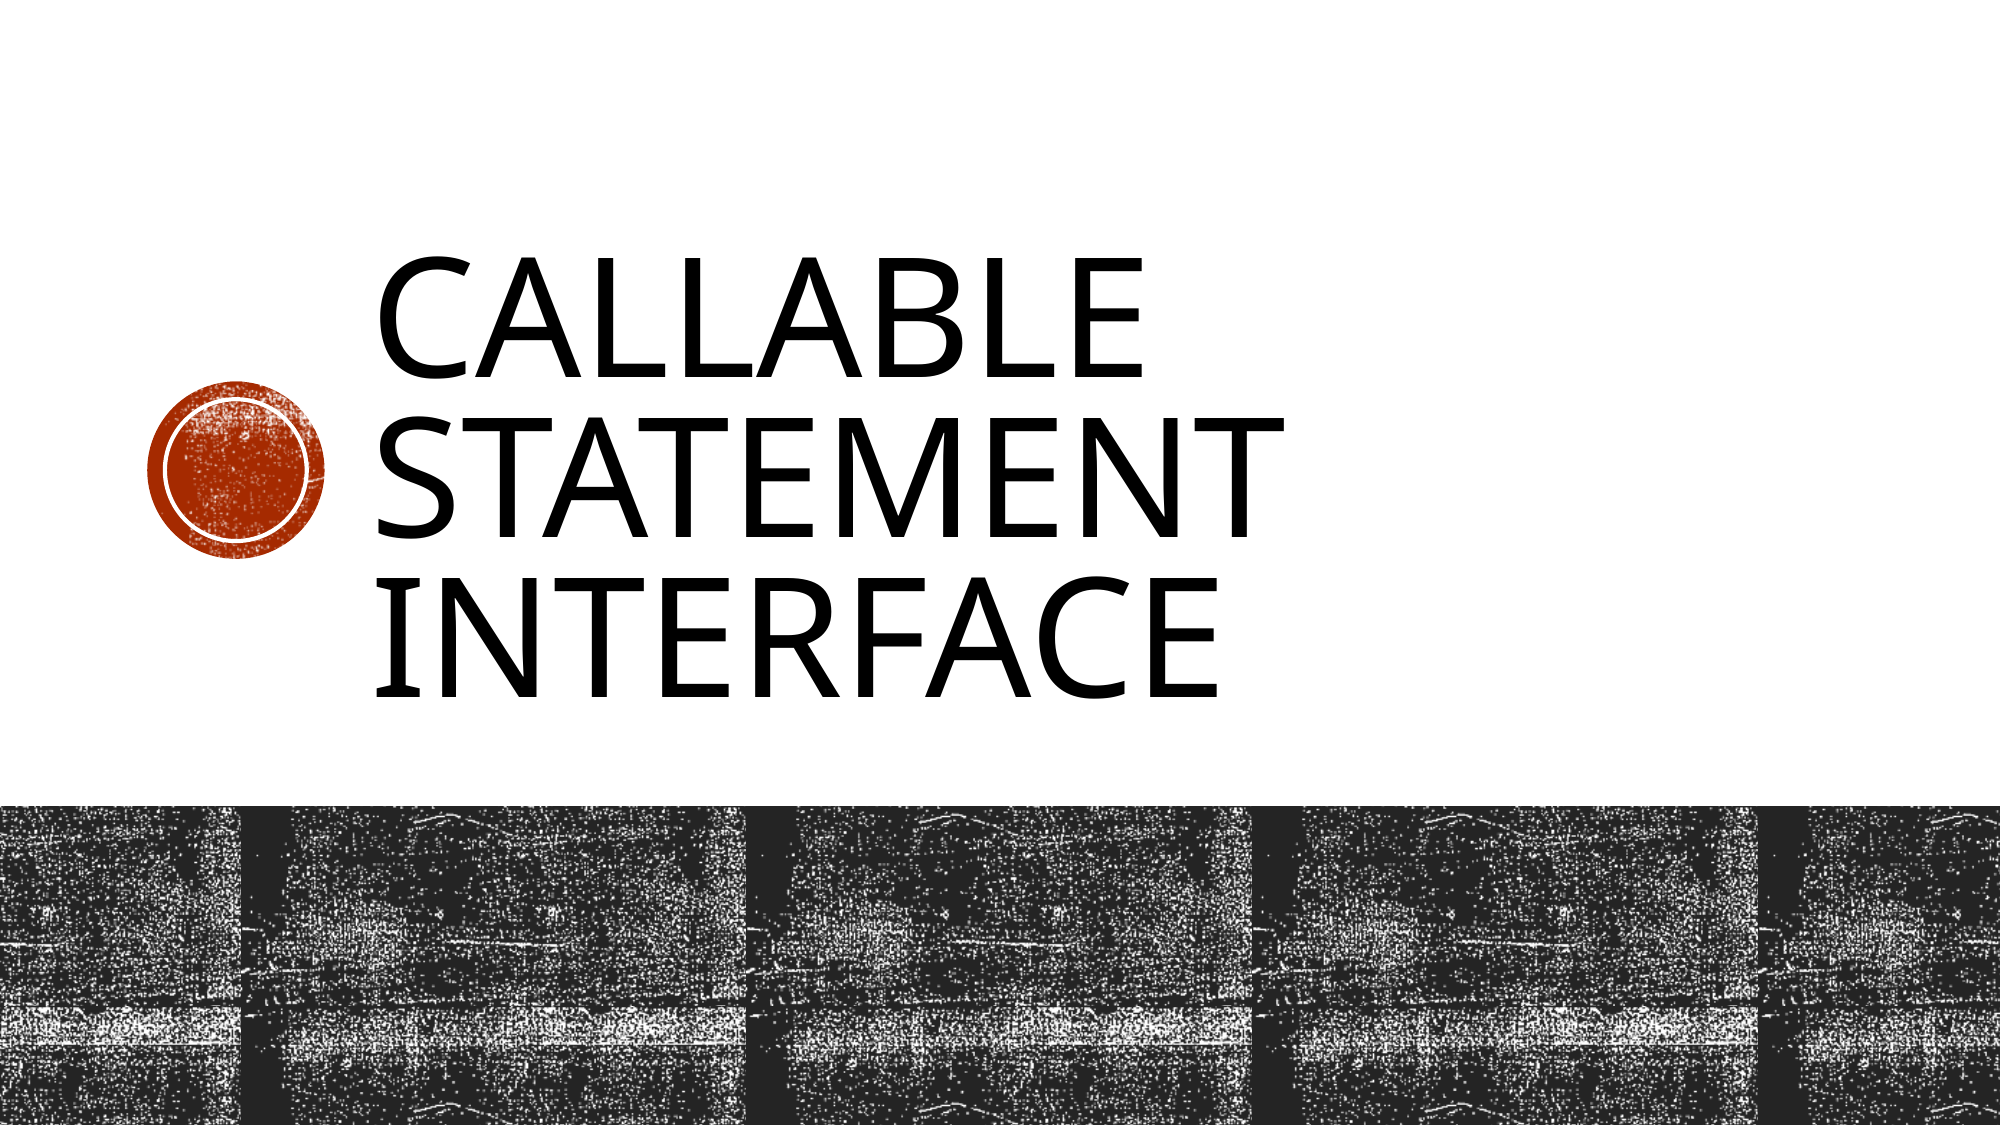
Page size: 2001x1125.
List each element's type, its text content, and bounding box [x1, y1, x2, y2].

title Callable Statement Interface [355, 201, 1878, 779]
